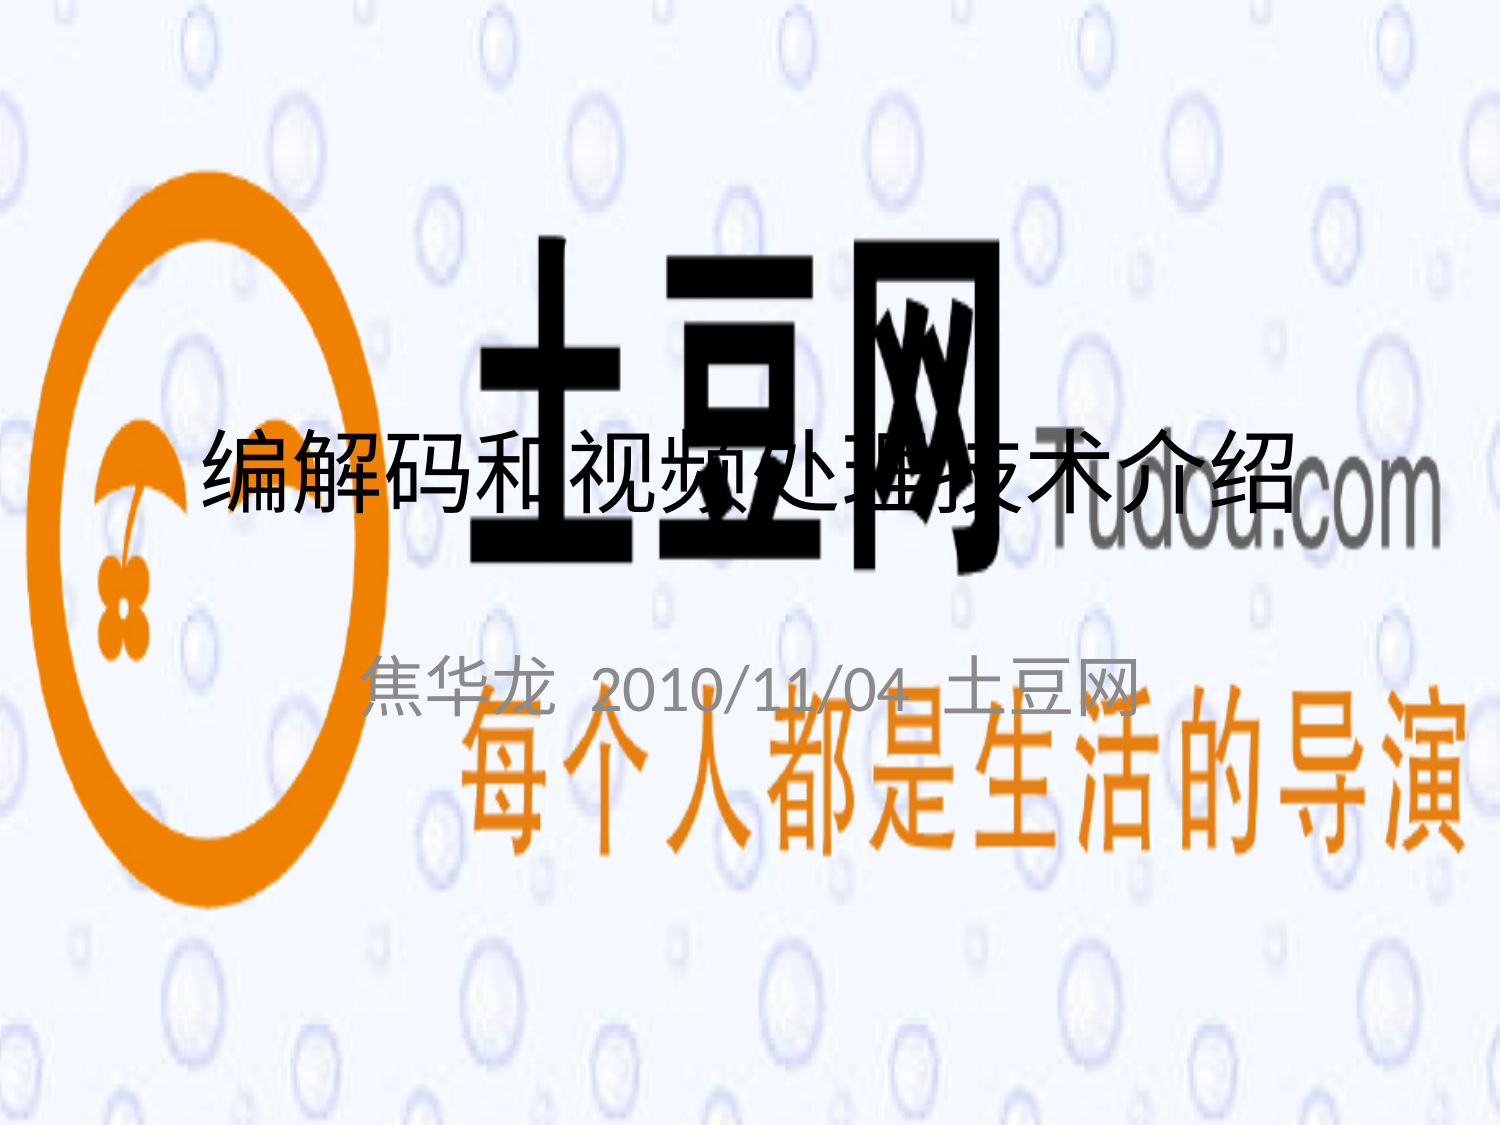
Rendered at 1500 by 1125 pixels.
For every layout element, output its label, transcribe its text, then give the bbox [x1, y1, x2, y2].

subtitle 焦华龙 2010/11/04 土豆网 [225, 637, 1275, 925]
title 编解码和视频处理技术介绍 [112, 349, 1388, 591]
picture [0, 0, 1500, 1125]
